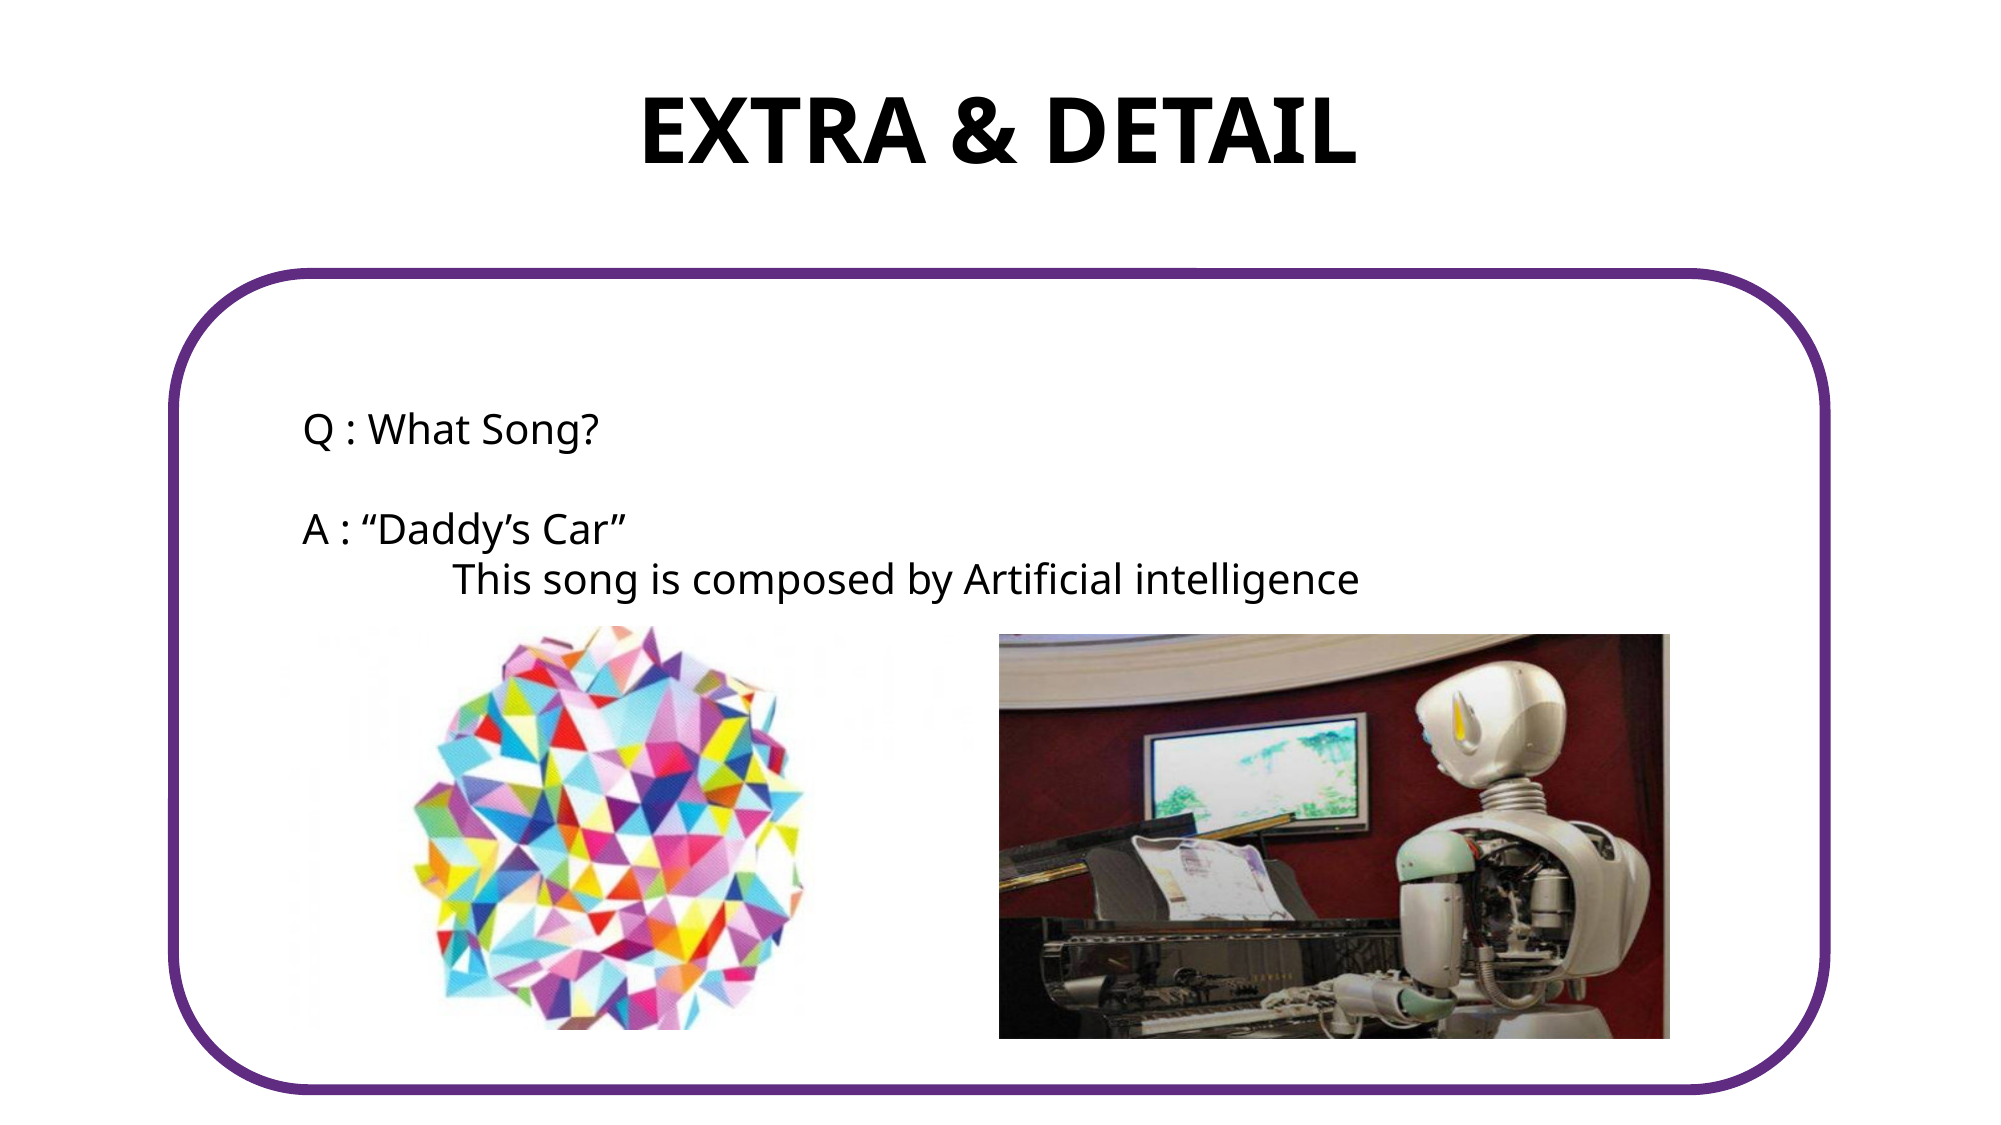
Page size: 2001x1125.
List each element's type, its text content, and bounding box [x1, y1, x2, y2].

text_box EXTRA & DETAIL [622, 64, 1376, 190]
picture [280, 626, 973, 1030]
text_box Q : What Song? A : “Daddy’s Car” This song is composed by Artificial intelligence [286, 361, 1676, 644]
picture [999, 634, 1670, 1039]
text_box [172, 272, 1827, 1091]
